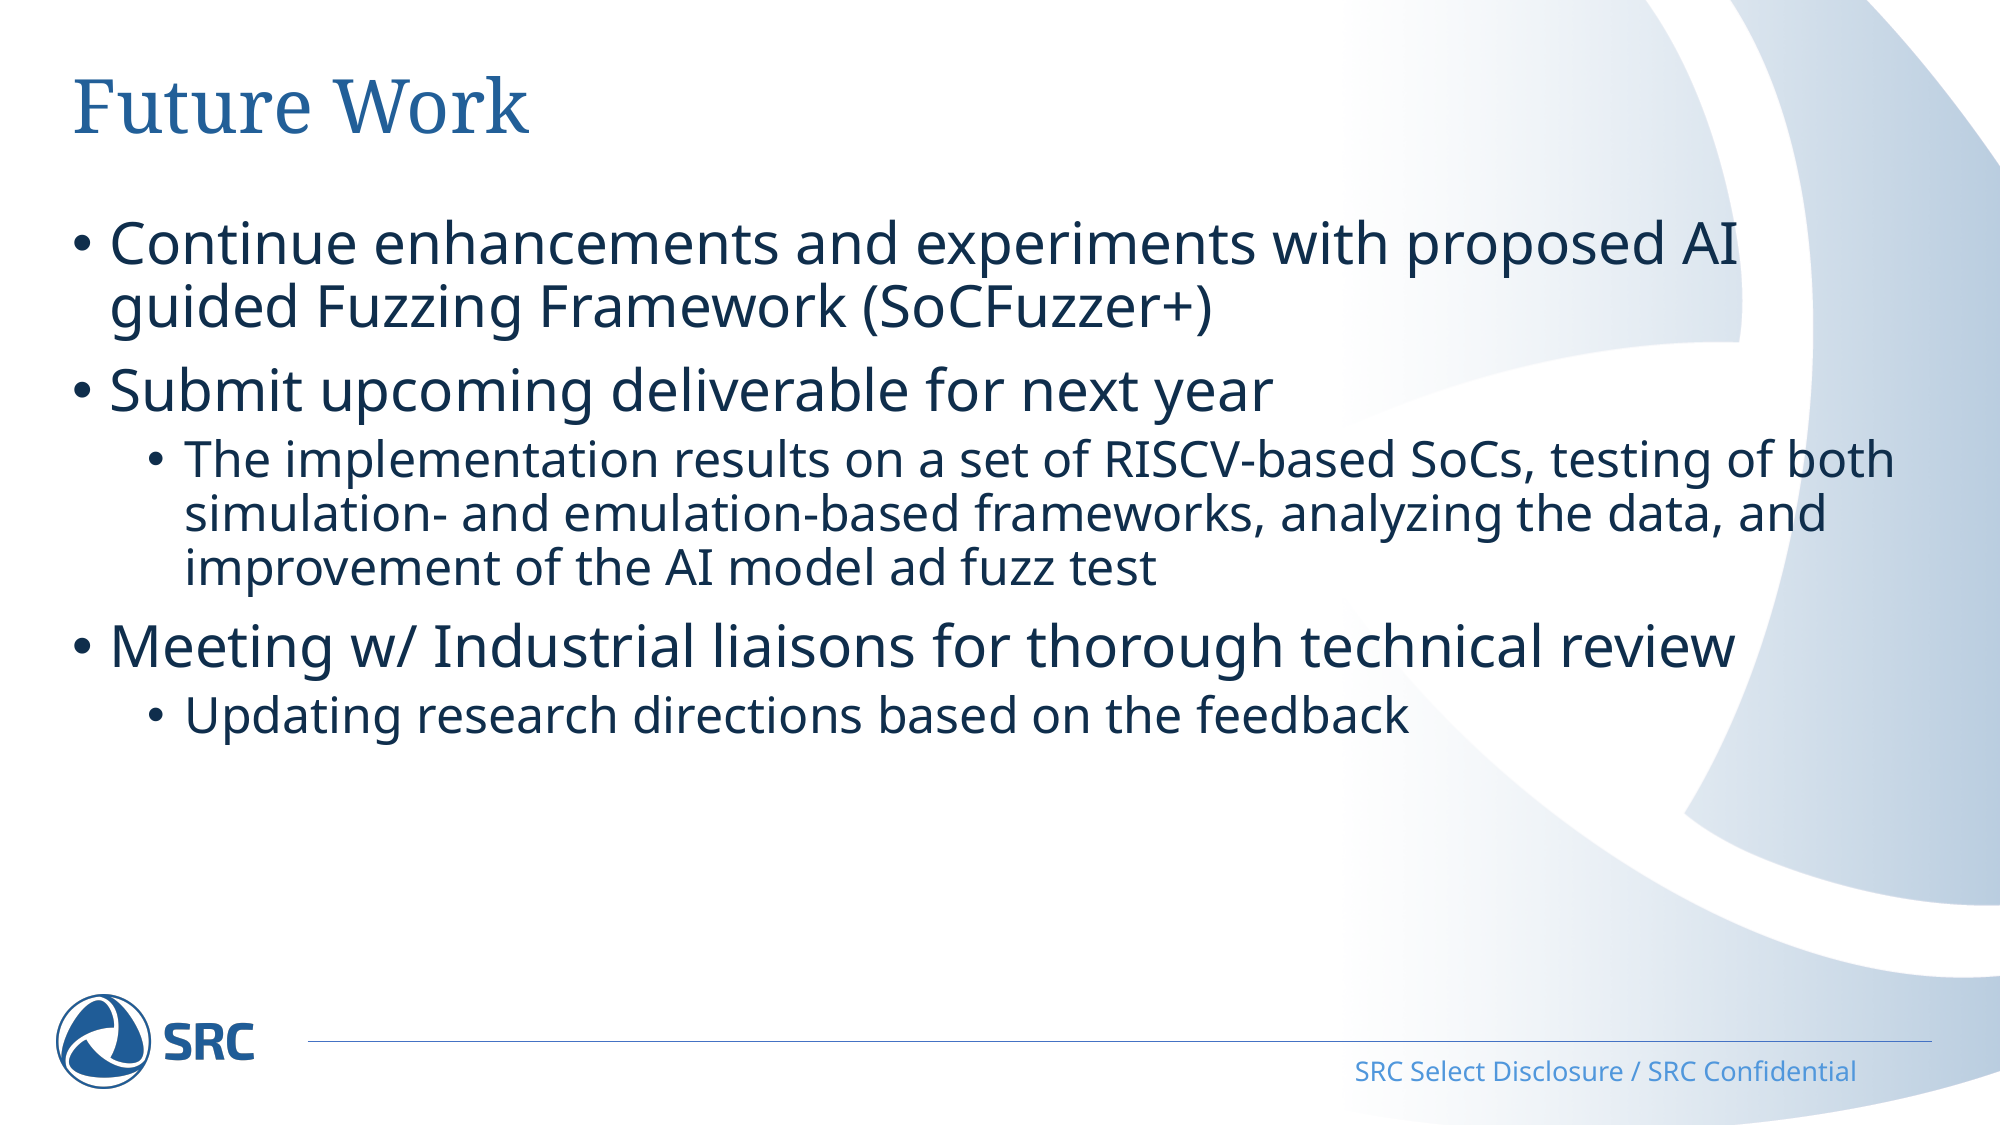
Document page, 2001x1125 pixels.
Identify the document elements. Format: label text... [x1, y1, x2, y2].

footer SRC Select Disclosure / SRC Confidential [1256, 1042, 1857, 1103]
picture [56, 994, 254, 1089]
title Future Work [56, 56, 1932, 162]
list Continue enhancements and experiments with proposed AI guided Fuzzing Framework (SoCFuzzer+) Submit upcoming deliverable for next year The implementation results on a set of RISCV-based SoCs, testing of both simulation- and emulation-based frameworks, analyzing the data, and improvement of the AI model ad fuzz test Meeting w/ Industrial liaisons for thorough technical review Updating research directions based on the feedback [56, 206, 1932, 957]
